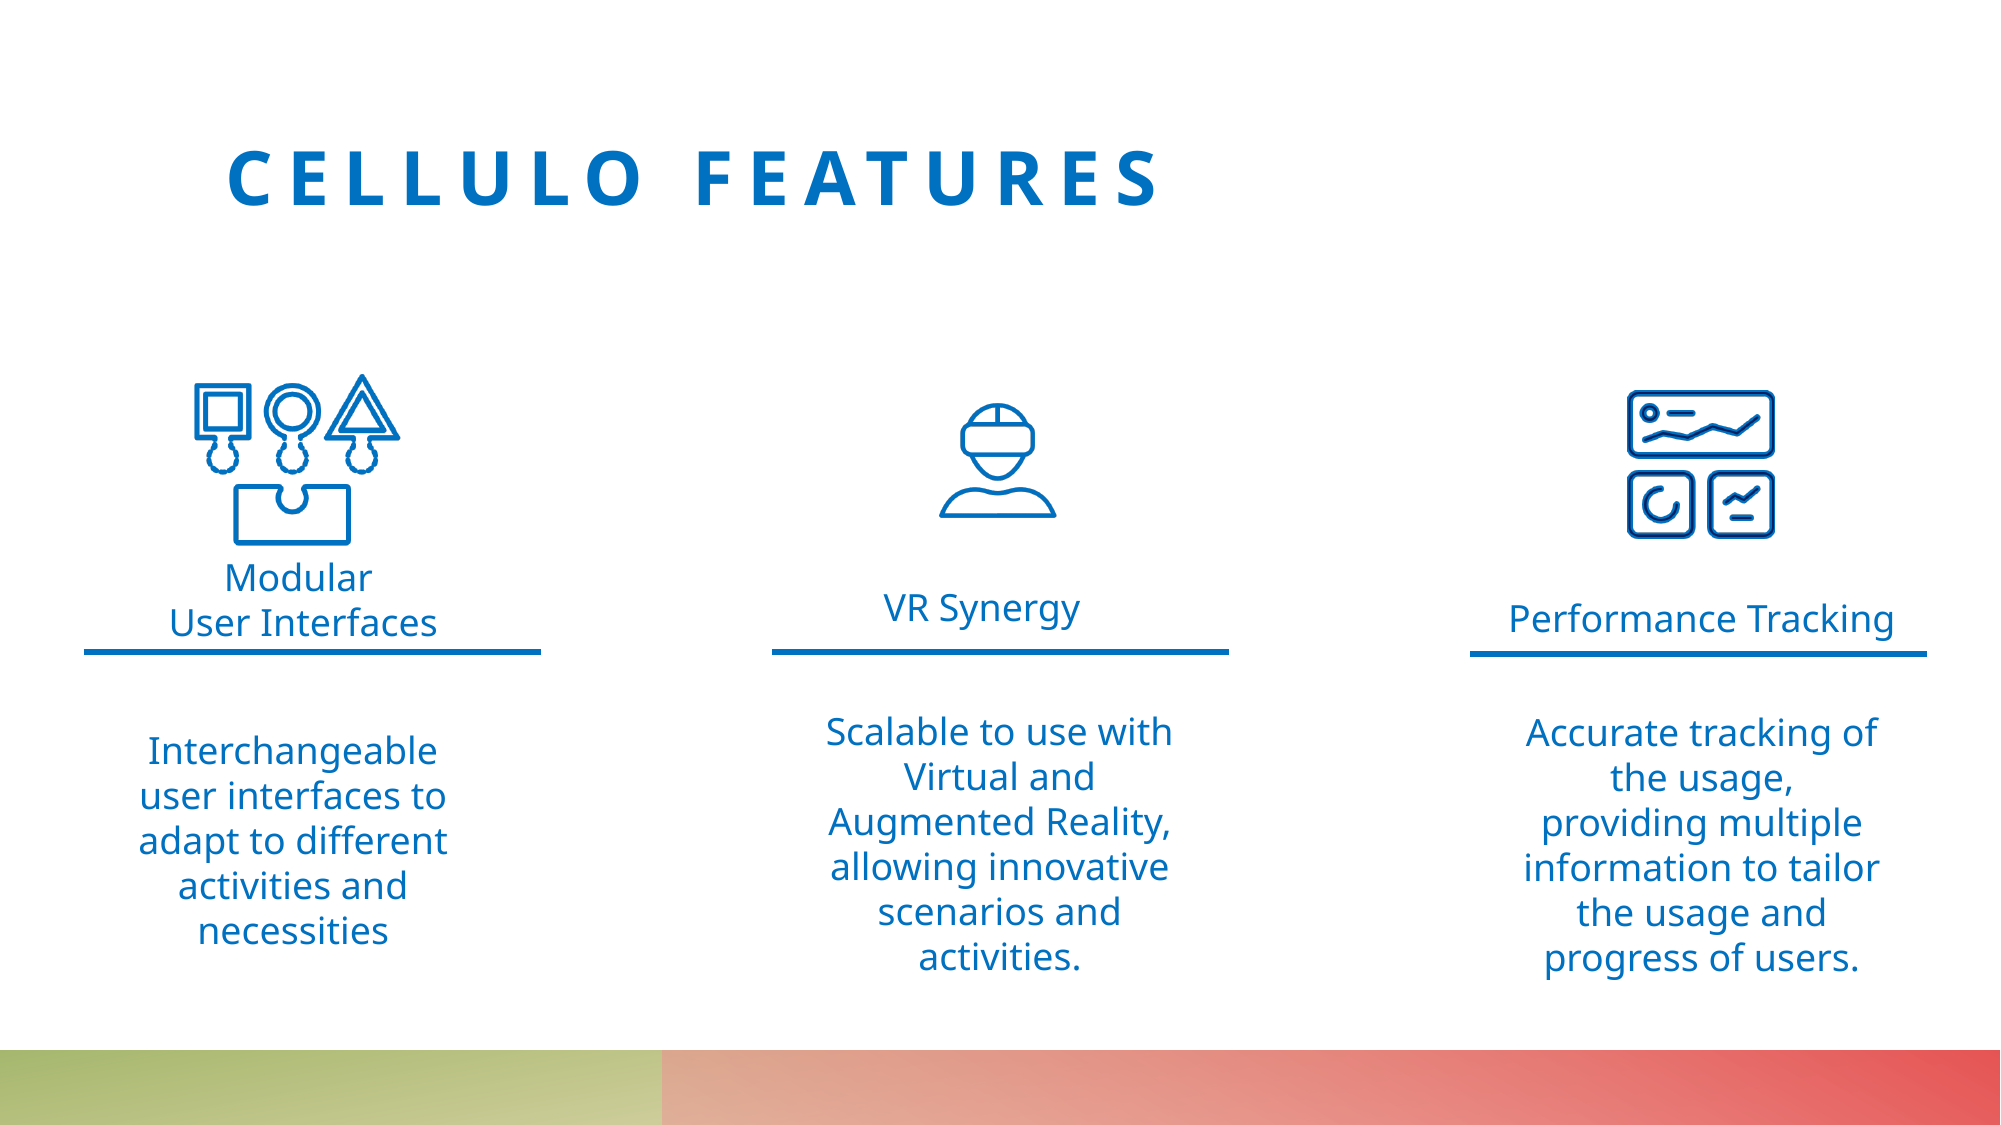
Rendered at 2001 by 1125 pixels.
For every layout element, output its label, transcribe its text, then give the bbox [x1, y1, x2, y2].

picture [1626, 390, 1778, 548]
text_box VR Synergy [868, 576, 1096, 637]
text_box Modular User Interfaces [153, 546, 453, 649]
text_box Interchangeable user interfaces to adapt to different activities and necessities [98, 670, 488, 1009]
picture [922, 400, 1073, 540]
text_box Scalable to use with Virtual and Augmented Reality, allowing innovative scenarios and activities. [805, 673, 1195, 1012]
picture [164, 342, 420, 584]
title Cellulo features [225, 130, 1905, 333]
text_box Accurate tracking of the usage, providing multiple information to tailor the usage and progress of users. [1507, 674, 1897, 1013]
text_box Performance Tracking [1493, 587, 1911, 648]
